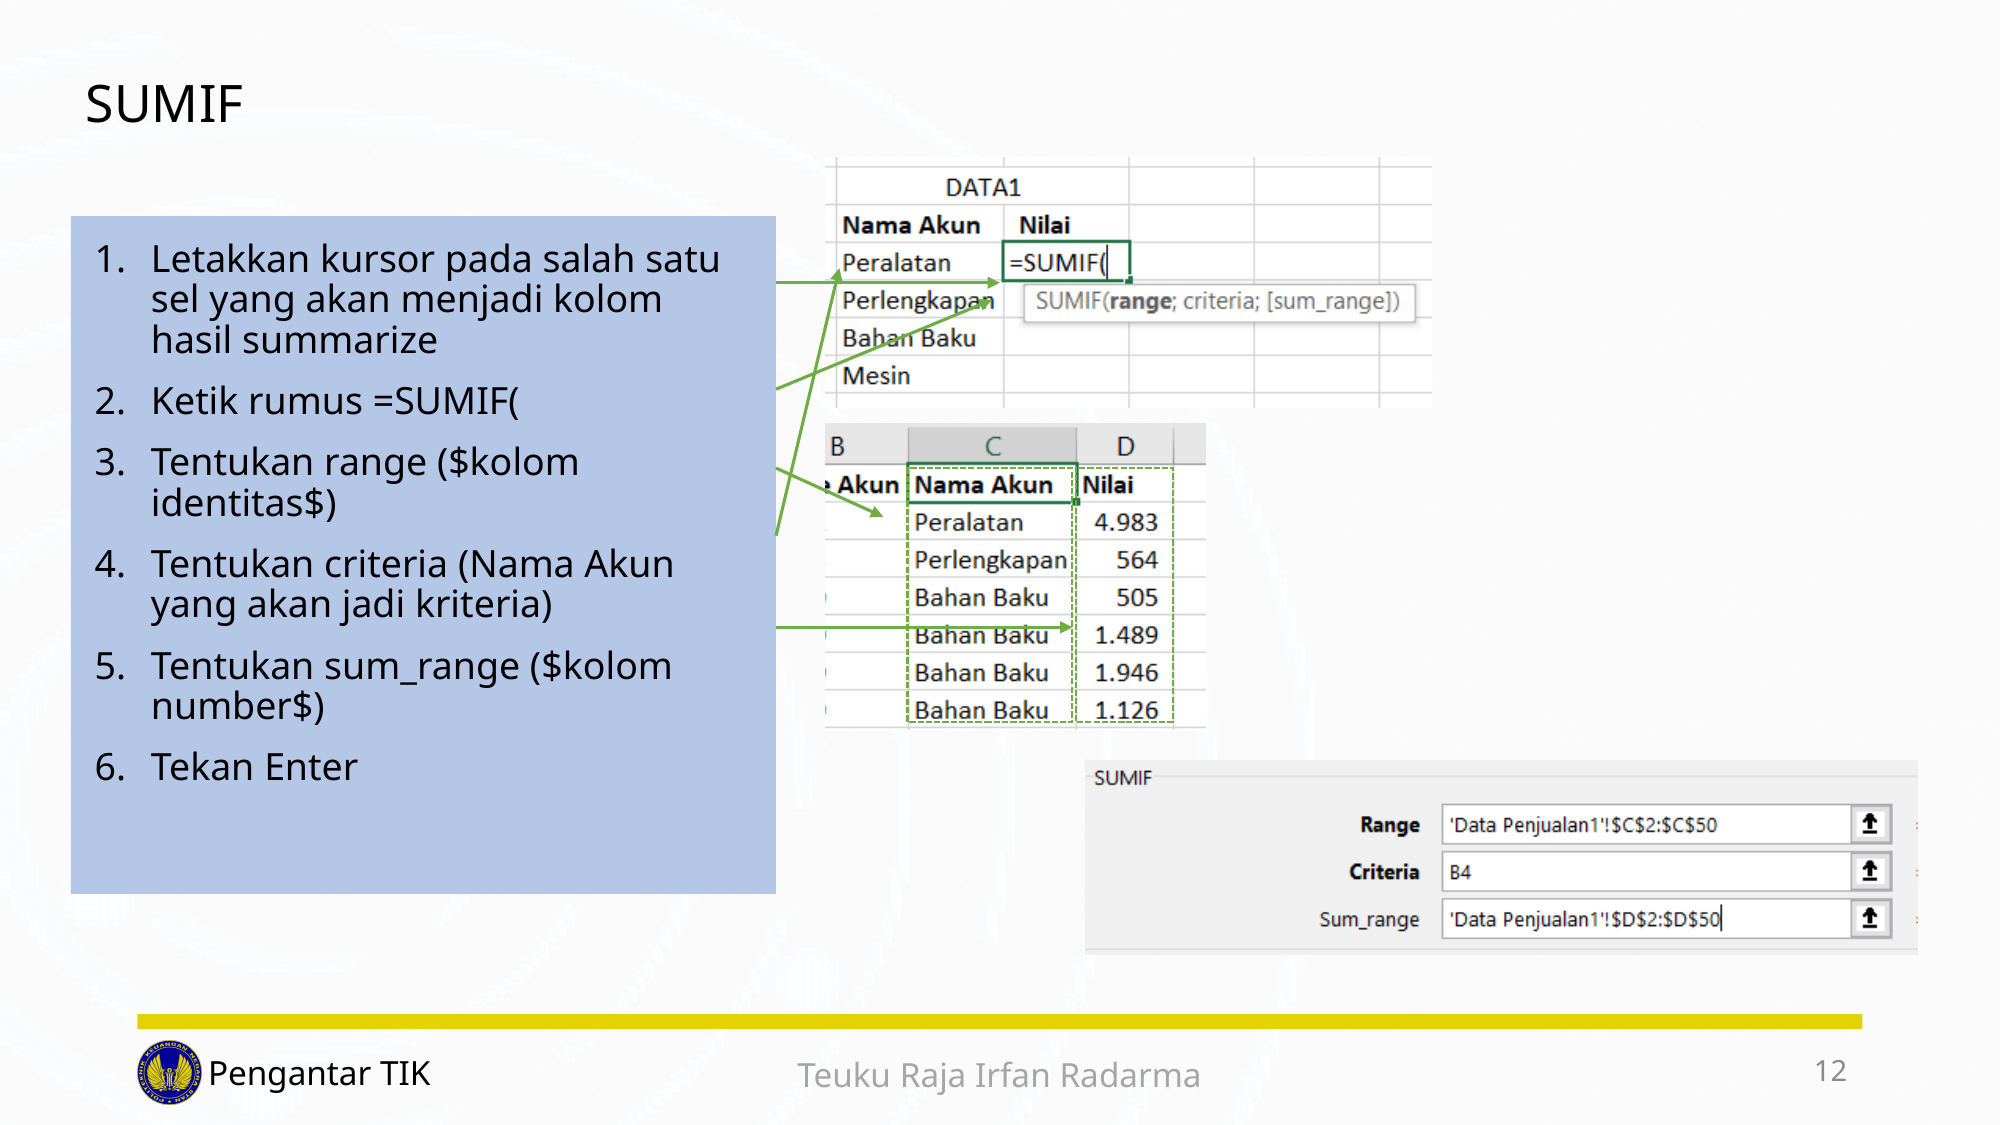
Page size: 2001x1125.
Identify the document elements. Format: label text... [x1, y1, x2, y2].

picture [1085, 760, 1918, 955]
slide_number 12 [1412, 1042, 1863, 1103]
picture [825, 423, 1206, 731]
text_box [840, 299, 992, 390]
picture [137, 1040, 202, 1105]
picture [825, 157, 1432, 408]
title SUMIF [70, 70, 1932, 142]
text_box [776, 268, 840, 536]
list Letakkan kursor pada salah satu sel yang akan menjadi kolom hasil summarize Ketik rumus =SUMIF( Tentukan range ($kolom identitas$) Tentukan criteria (Nama Akun yang akan jadi kriteria) Tentukan sum_range ($kolom number$) Tekan Enter [70, 215, 777, 895]
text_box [840, 468, 884, 517]
